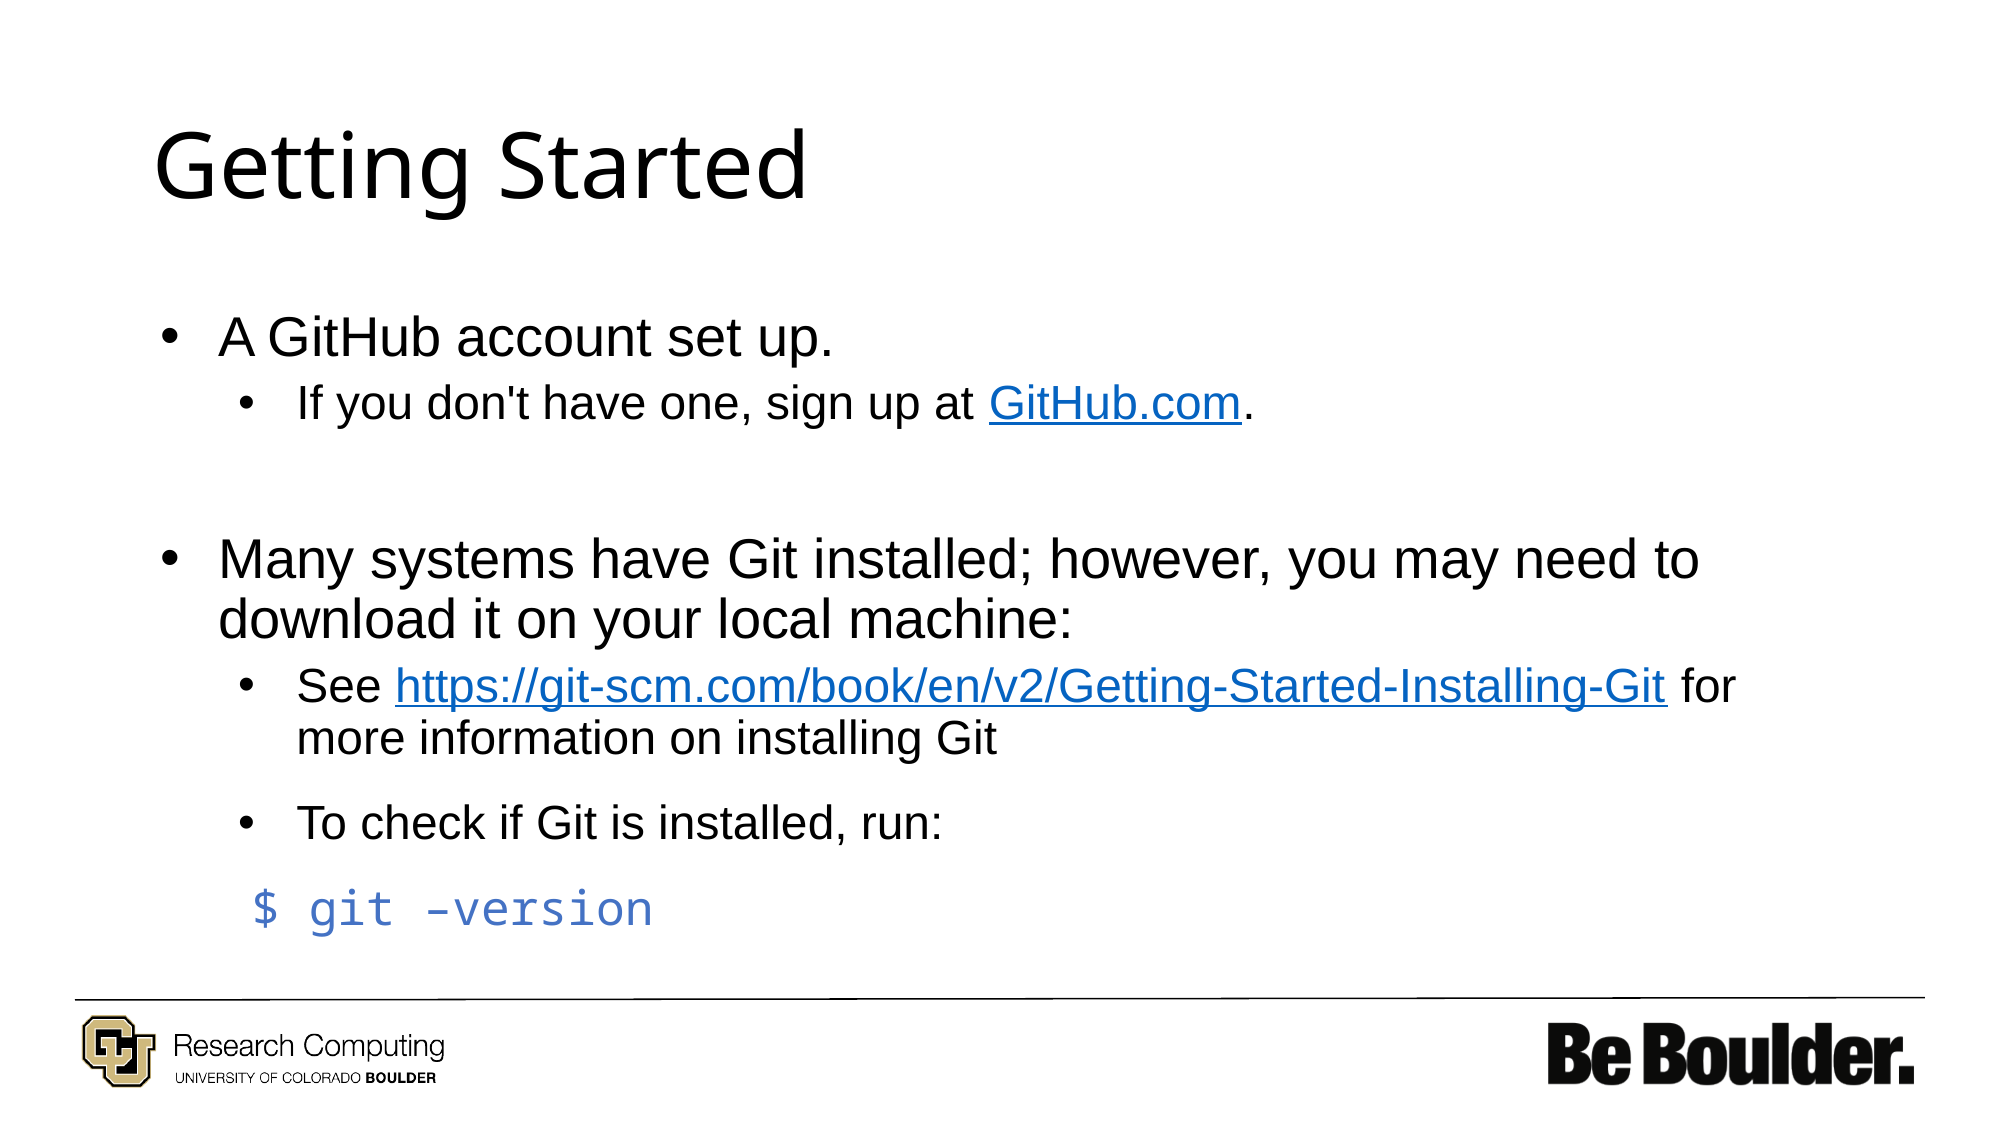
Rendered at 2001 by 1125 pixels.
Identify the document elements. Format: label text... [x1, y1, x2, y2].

title Getting Started [137, 59, 1863, 278]
list A GitHub account set up. If you don't have one, sign up at GitHub.com. Many systems have Git installed; however, you may need to download it on your local machine: See https://git-scm.com/book/en/v2/Getting-Started-Installing-Git for more information on installing Git To check if Git is installed, run: $ git –version [125, 300, 1851, 947]
picture [81, 1015, 444, 1088]
picture [1524, 1015, 1938, 1088]
